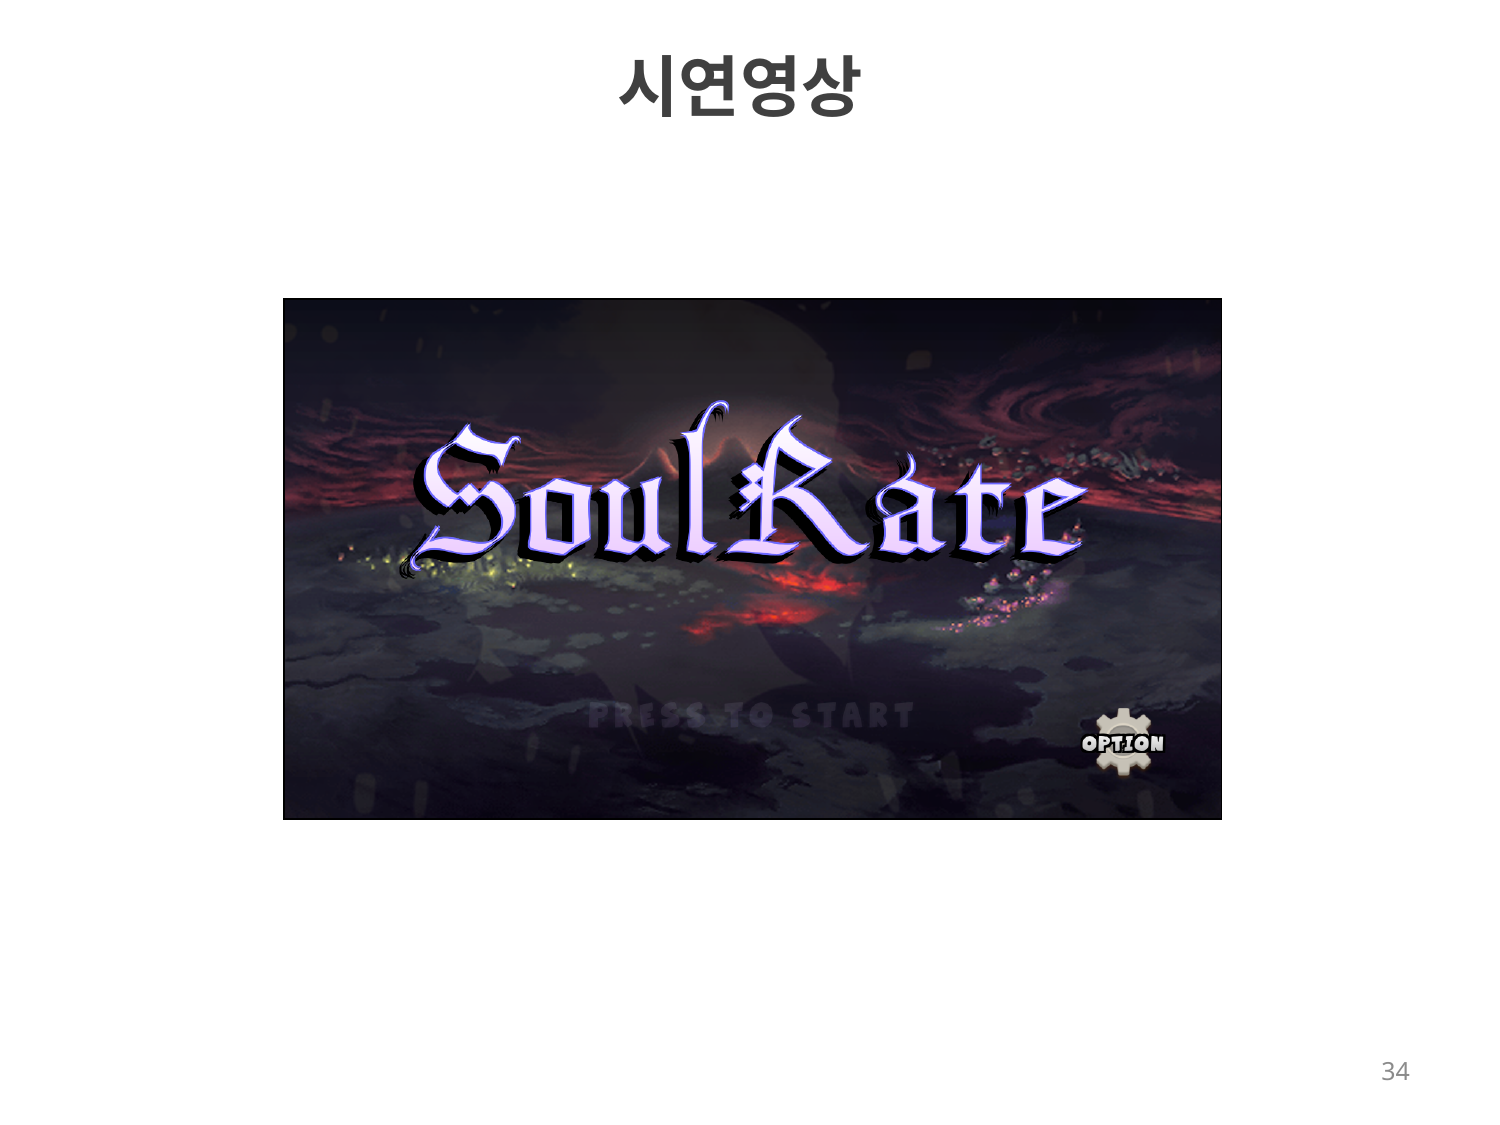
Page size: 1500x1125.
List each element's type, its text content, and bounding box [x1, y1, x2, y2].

slide_number 34 [1074, 1042, 1425, 1103]
text_box 시연영상 [598, 37, 901, 133]
picture [284, 299, 1221, 819]
